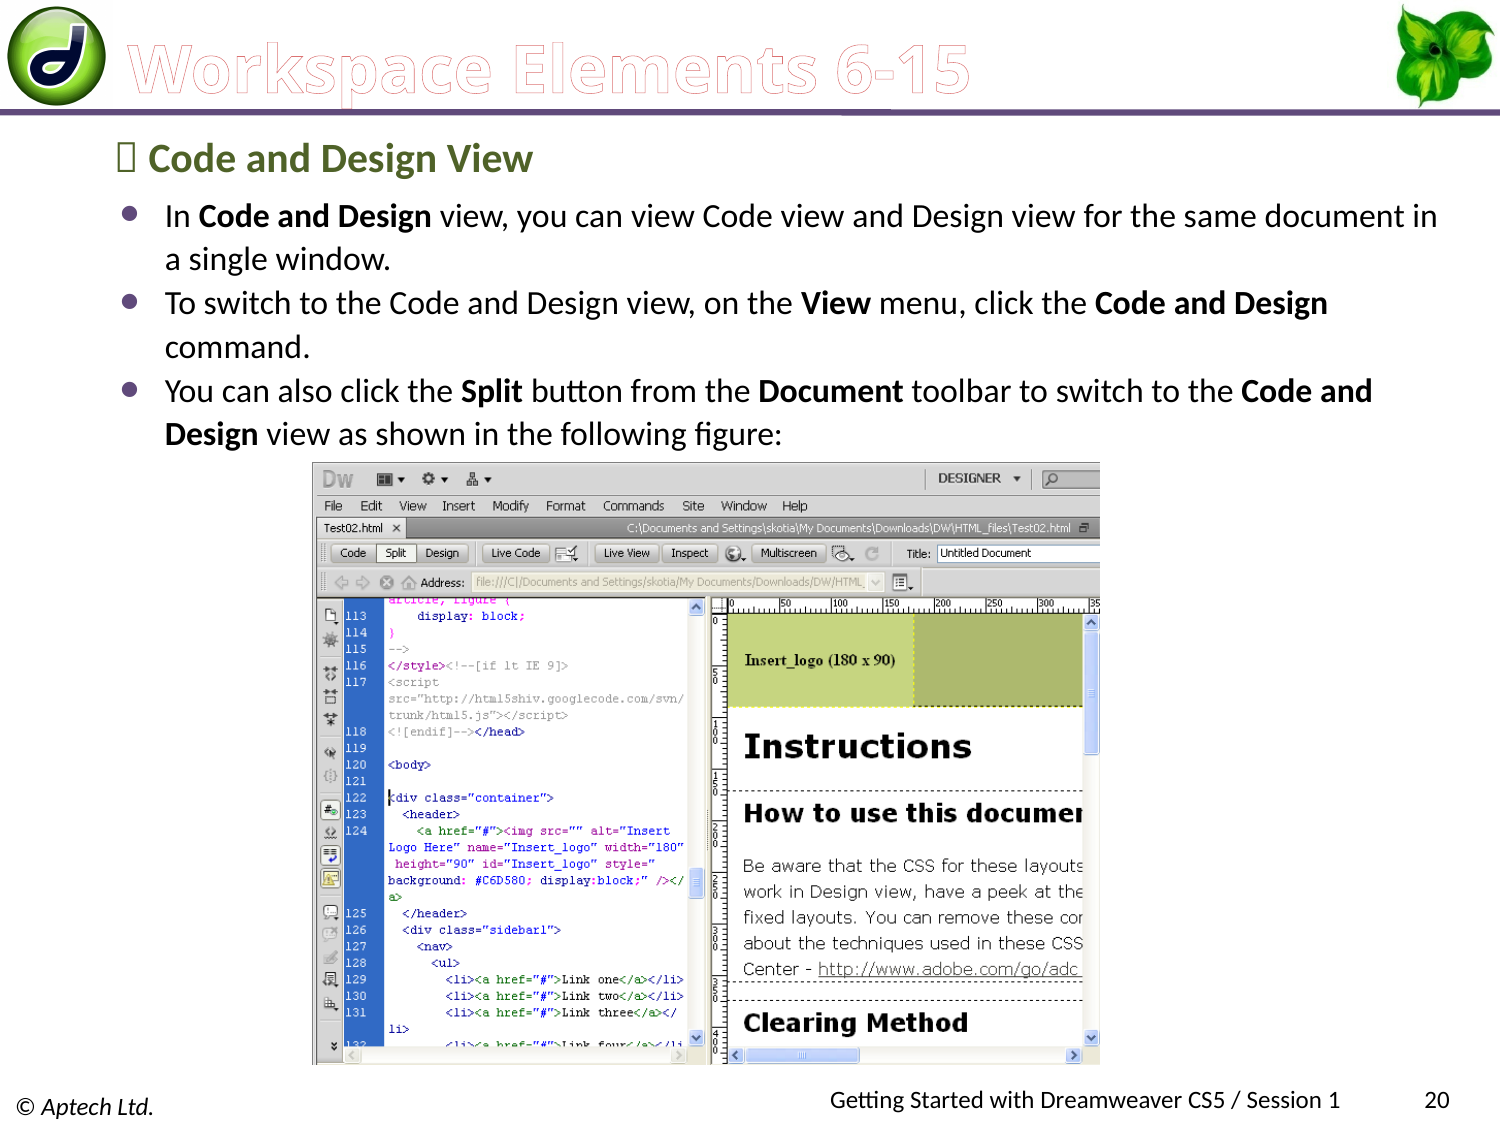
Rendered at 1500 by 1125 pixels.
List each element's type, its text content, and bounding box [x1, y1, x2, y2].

text_box In Code and Design view, you can view Code view and Design view for the same document in a single window. To switch to the Code and Design view, on the View menu, click the Code and Design command. You can also click the Split button from the Document toolbar to switch to the Code and Design view as shown in the following figure: [75, 212, 1463, 475]
picture [1387, 0, 1500, 109]
picture [312, 462, 1101, 1065]
slide_number 20 [1363, 1084, 1465, 1113]
title Workspace Elements 6-15 [112, 32, 1363, 101]
text_box  Code and Design View [99, 137, 549, 188]
picture [0, 0, 113, 109]
footer Getting Started with Dreamweaver CS5 / Session 1 [375, 1084, 1363, 1113]
